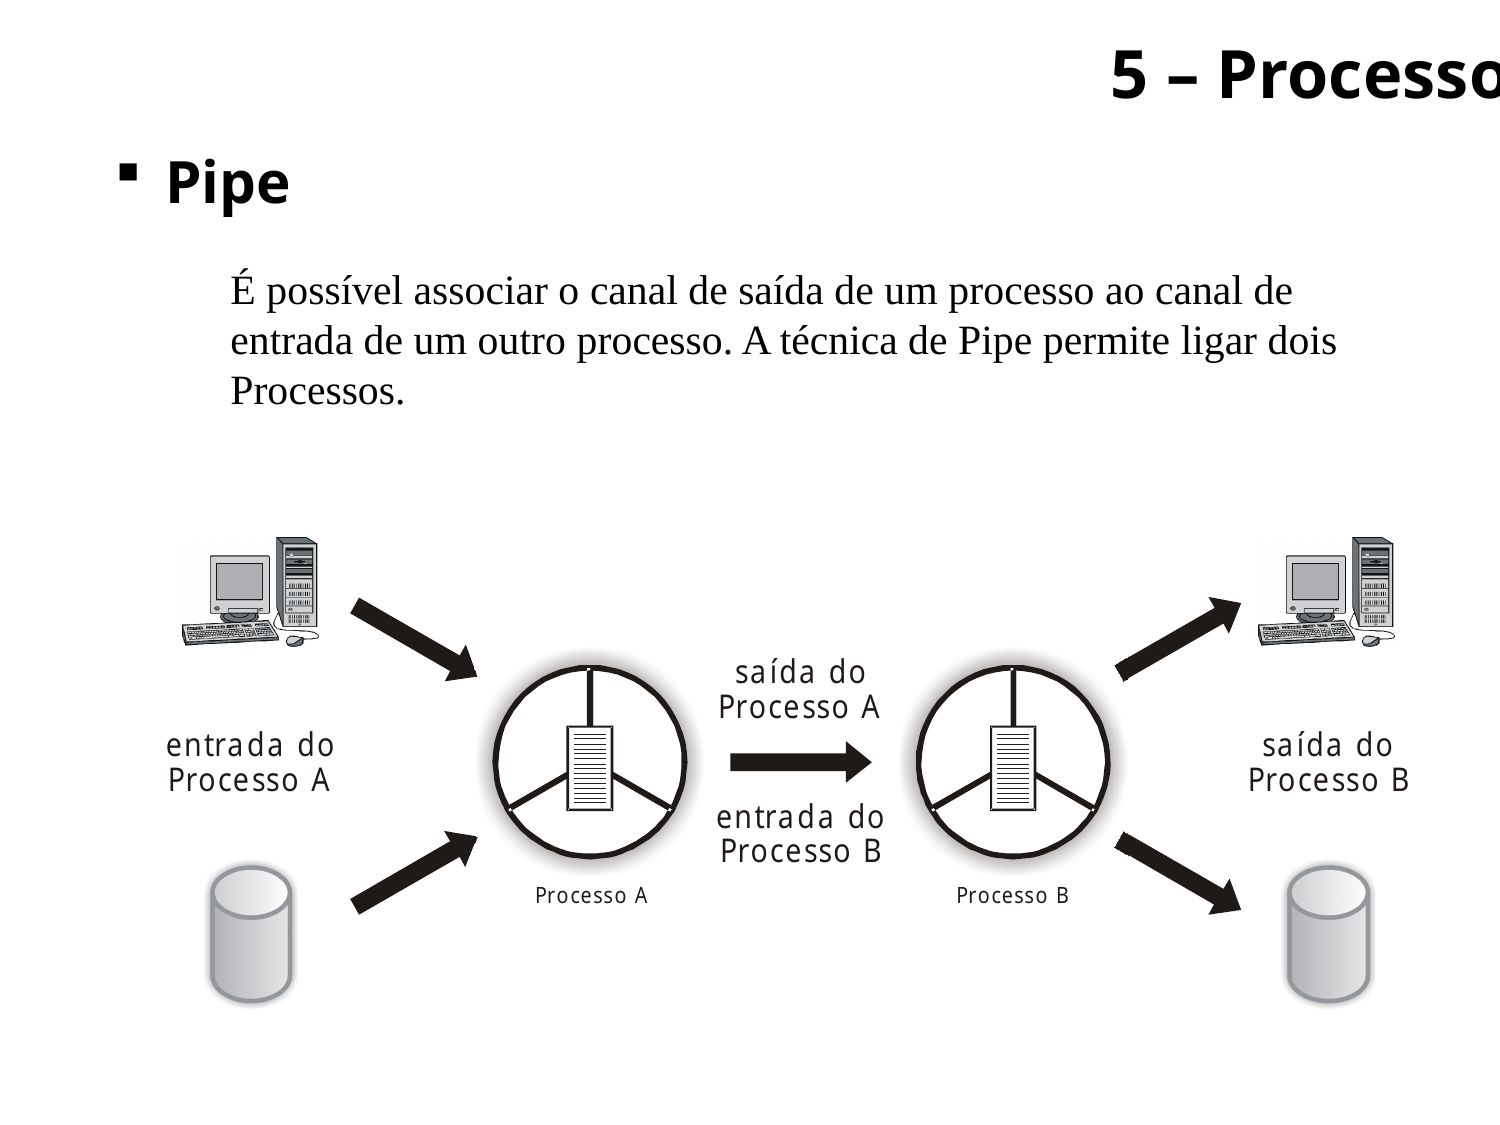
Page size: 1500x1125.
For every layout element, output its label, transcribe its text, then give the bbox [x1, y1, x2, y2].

text_box É possível associar o canal de saída de um processo ao canal de entrada de um outro processo. A técnica de Pipe permite ligar dois Processos. [215, 255, 1364, 421]
text_box 5 – Processo [1095, 24, 1500, 120]
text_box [162, 534, 1413, 1012]
text_box Pipe [99, 137, 1500, 322]
